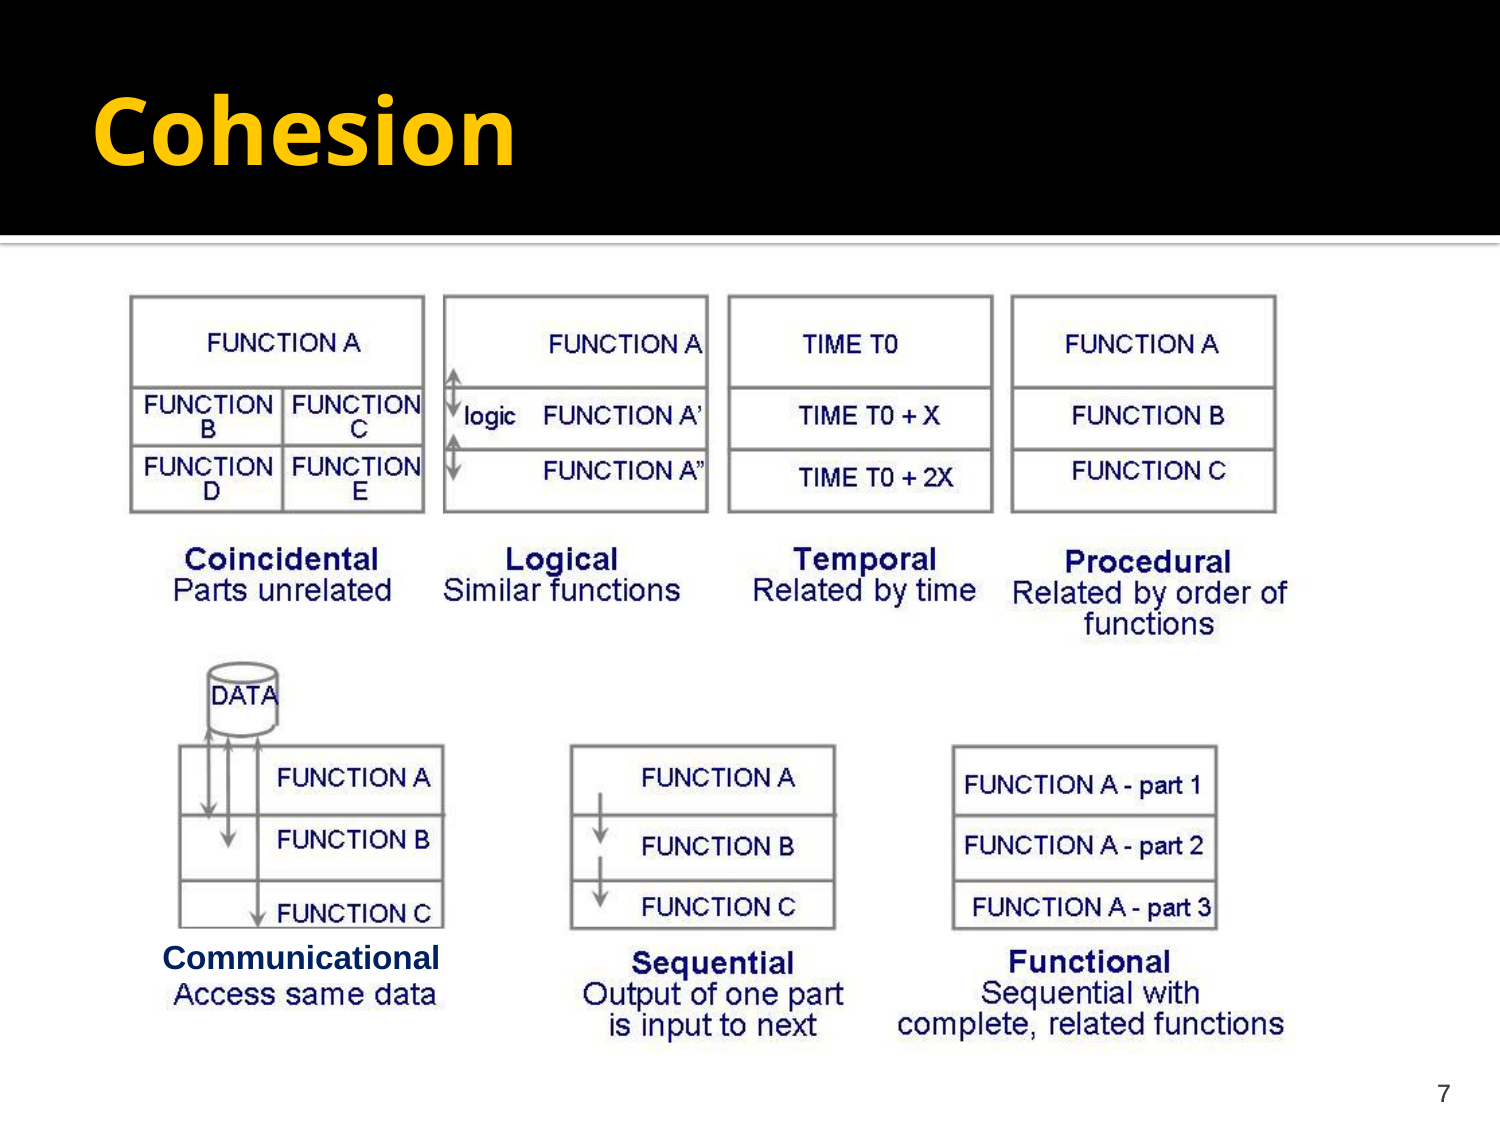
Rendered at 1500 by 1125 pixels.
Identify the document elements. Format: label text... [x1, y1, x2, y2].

text_box 7 [1345, 1062, 1467, 1108]
picture [112, 278, 431, 630]
picture [442, 278, 715, 619]
picture [726, 278, 1313, 666]
title Cohesion [75, 24, 1425, 231]
picture [537, 665, 1313, 1067]
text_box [112, 641, 502, 1067]
